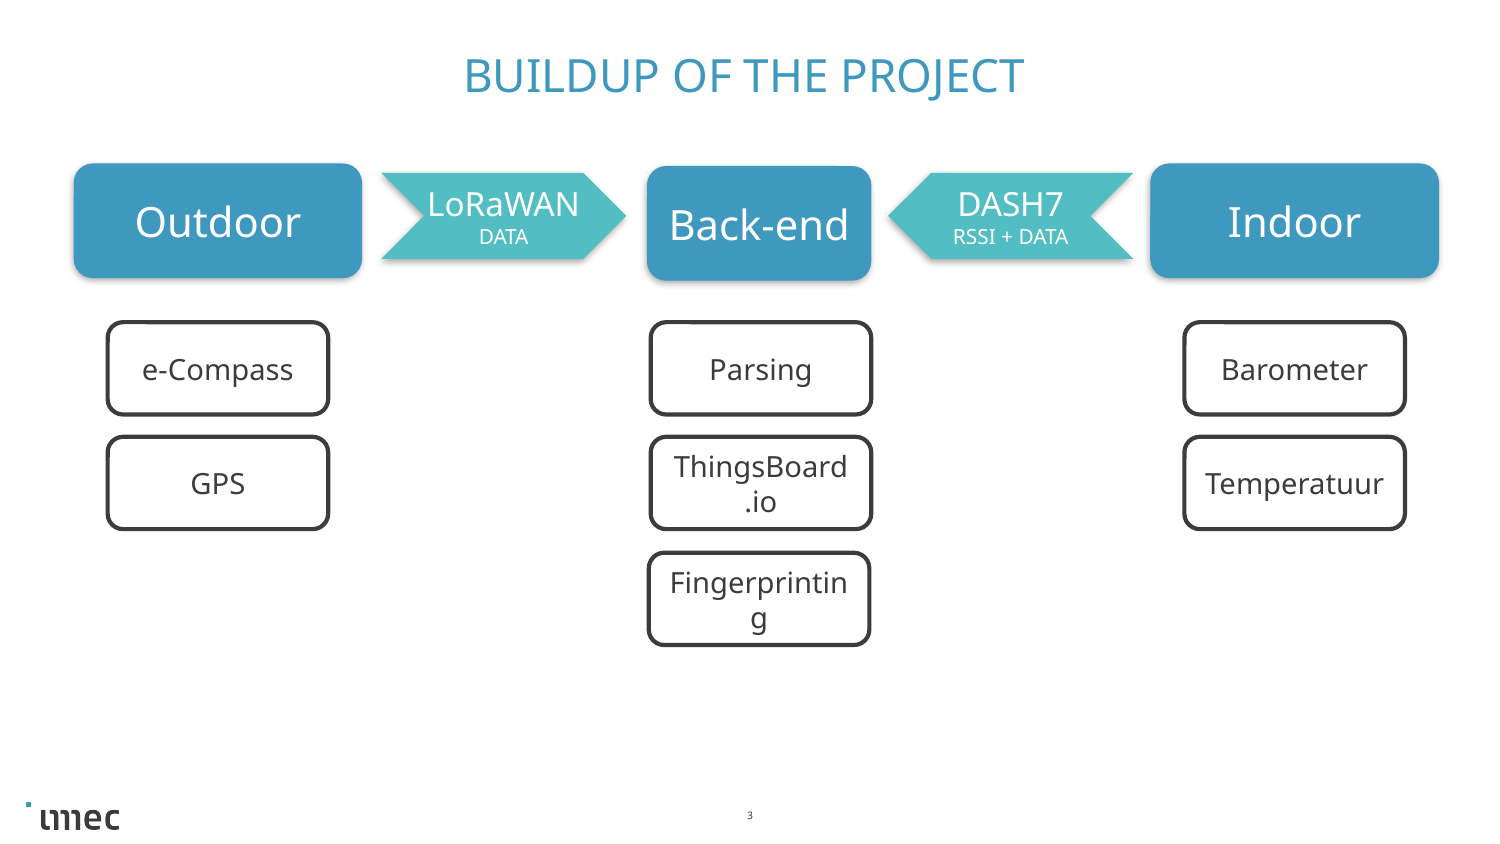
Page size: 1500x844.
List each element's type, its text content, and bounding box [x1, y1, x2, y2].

text_box Back-end [646, 165, 873, 282]
text_box LoRaWAN data [380, 172, 627, 260]
text_box Temperatuur [1182, 434, 1408, 532]
text_box Indoor [1149, 162, 1440, 279]
text_box ThingsBoard.io [648, 434, 874, 532]
text_box DASH7 RSSI + DATA [887, 172, 1134, 260]
title Buildup of the project [26, 38, 1463, 110]
slide_number 3 [679, 802, 821, 831]
text_box Fingerprinting [646, 550, 872, 648]
text_box Outdoor [72, 162, 363, 279]
text_box Parsing [648, 320, 874, 417]
text_box Barometer [1182, 320, 1408, 417]
text_box e-Compass [105, 320, 331, 417]
text_box GPS [105, 434, 331, 532]
picture [26, 802, 119, 830]
